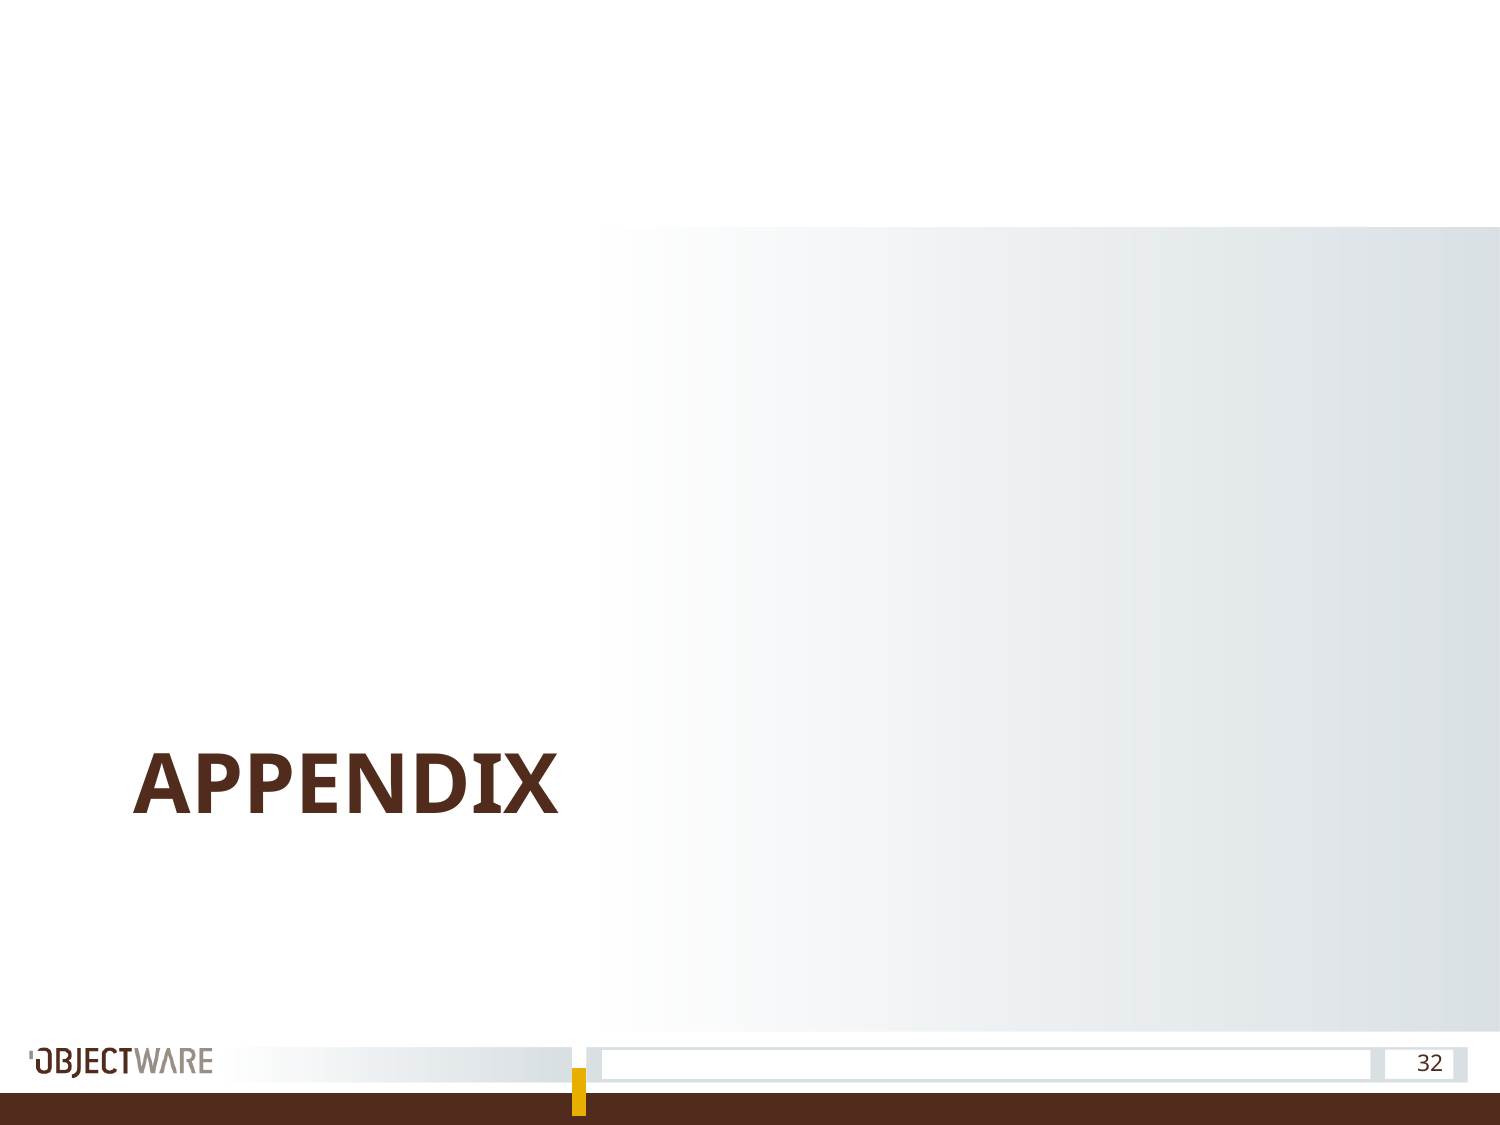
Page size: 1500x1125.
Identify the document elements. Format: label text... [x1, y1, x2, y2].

picture [0, 227, 1500, 1125]
title APPENDIX [118, 722, 1394, 947]
slide_number 32 [1376, 1049, 1459, 1080]
